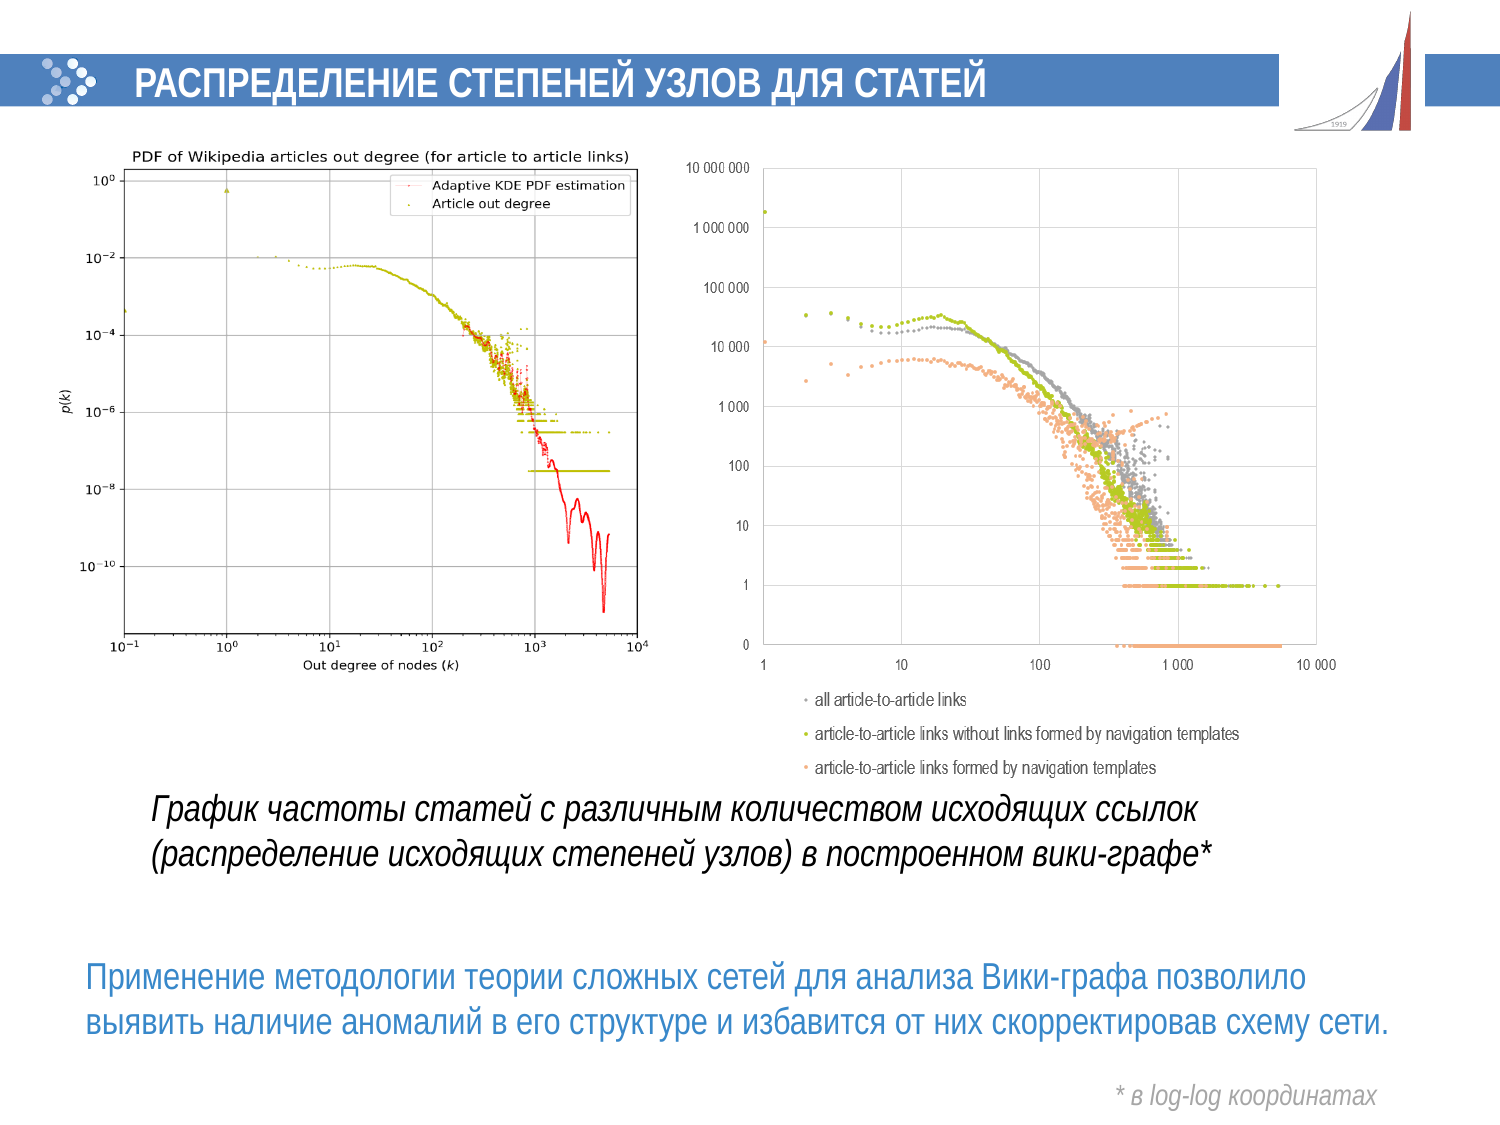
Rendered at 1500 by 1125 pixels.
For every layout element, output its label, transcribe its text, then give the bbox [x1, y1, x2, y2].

picture [1291, 114, 1414, 138]
picture [1291, 11, 1414, 48]
text_box * в log-log координатах [1100, 1068, 1393, 1119]
text_box РАСПРЕДЕЛЕНИЕ СТЕПЕНЕЙ УЗЛОВ ДЛЯ СТАТЕЙ [119, 48, 1500, 114]
text_box Применение методологии теории сложных сетей для анализа Вики-графа позволило выявить наличие аномалий в его структуре и избавится от них скорректировав схему сети. [70, 944, 1430, 1050]
text_box График частоты статей с различным количеством исходящих ссылок (распределение исходящих степеней узлов) в построенном вики-графе* [135, 776, 1227, 882]
picture [37, 54, 1342, 782]
